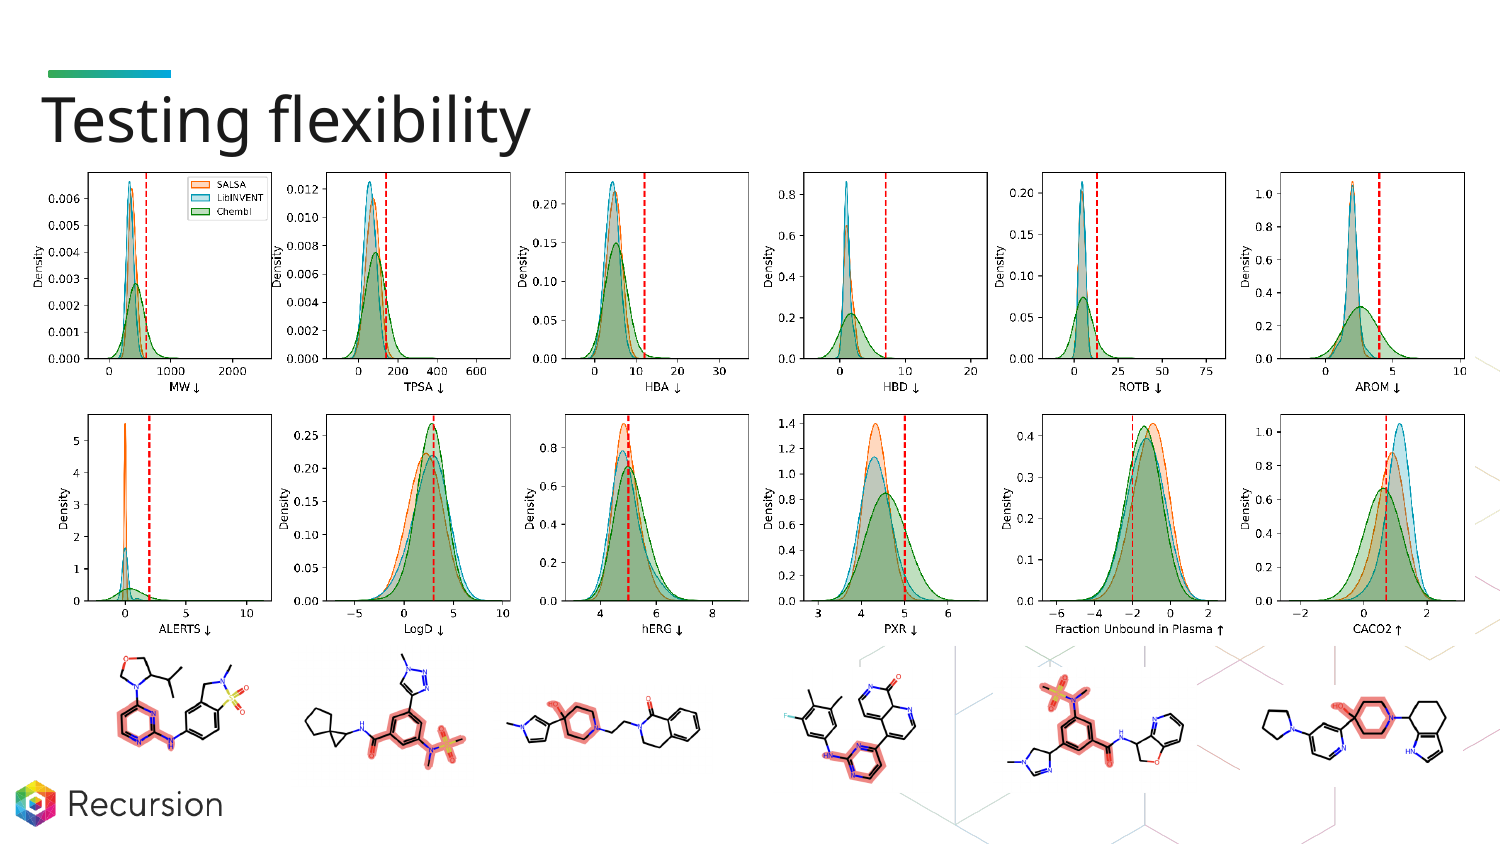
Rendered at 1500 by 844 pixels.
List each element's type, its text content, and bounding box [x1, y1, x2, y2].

picture [492, 685, 713, 775]
picture [772, 667, 933, 793]
picture [993, 667, 1197, 793]
picture [1240, 685, 1464, 787]
text_box Testing flexibility [26, 65, 1288, 154]
picture [15, 164, 1476, 827]
